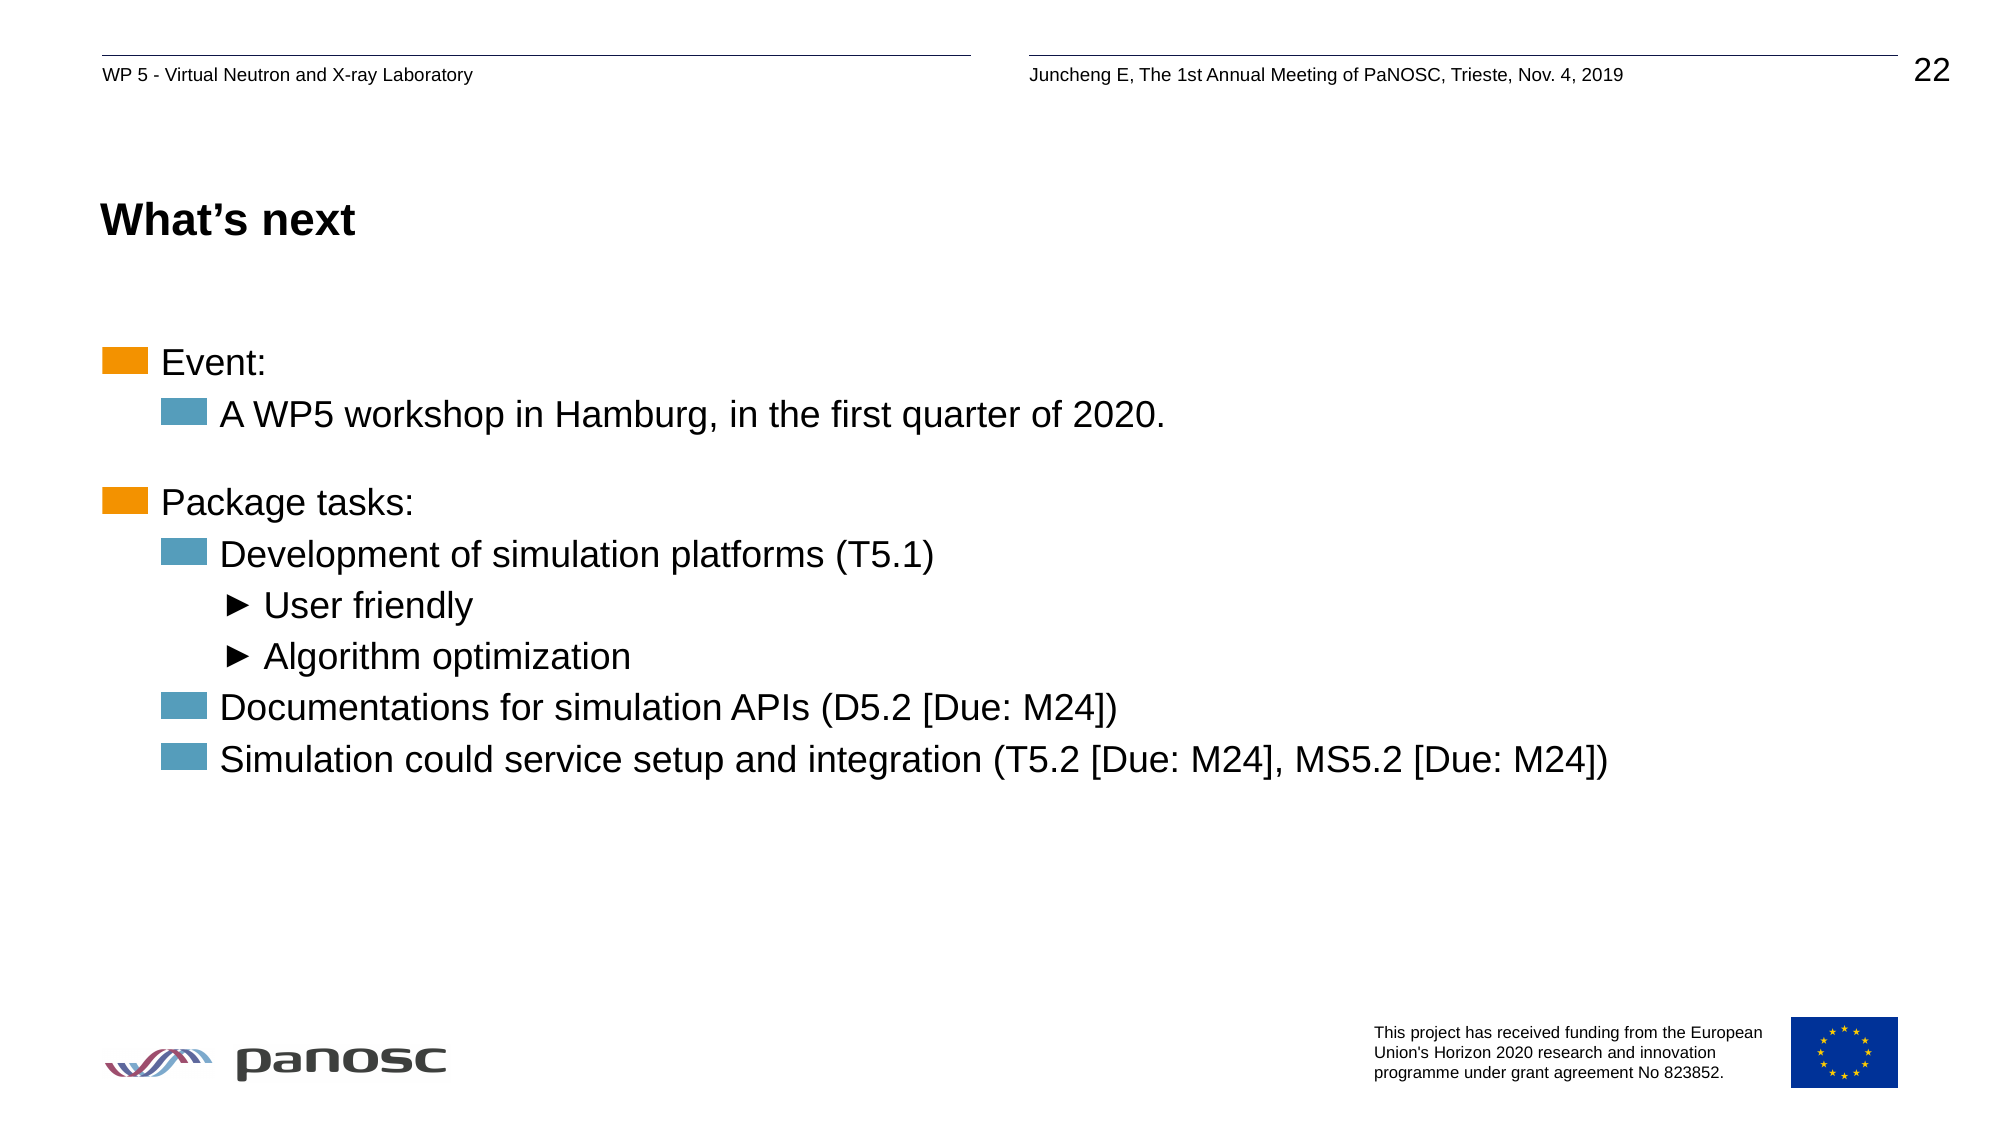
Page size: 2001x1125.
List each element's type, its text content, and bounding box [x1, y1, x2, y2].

picture [102, 1048, 215, 1079]
list Event: A WP5 workshop in Hamburg, in the first quarter of 2020. Package tasks: Development of simulation platforms (T5.1) User friendly Algorithm optimization Documentations for simulation APIs (D5.2 [Due: M24]) Simulation could service setup and integration (T5.2 [Due: M24], MS5.2 [Due: M24]) [102, 332, 1898, 1035]
title What’s next [100, 116, 1898, 245]
picture [233, 1044, 451, 1083]
picture [1791, 1035, 1898, 1088]
